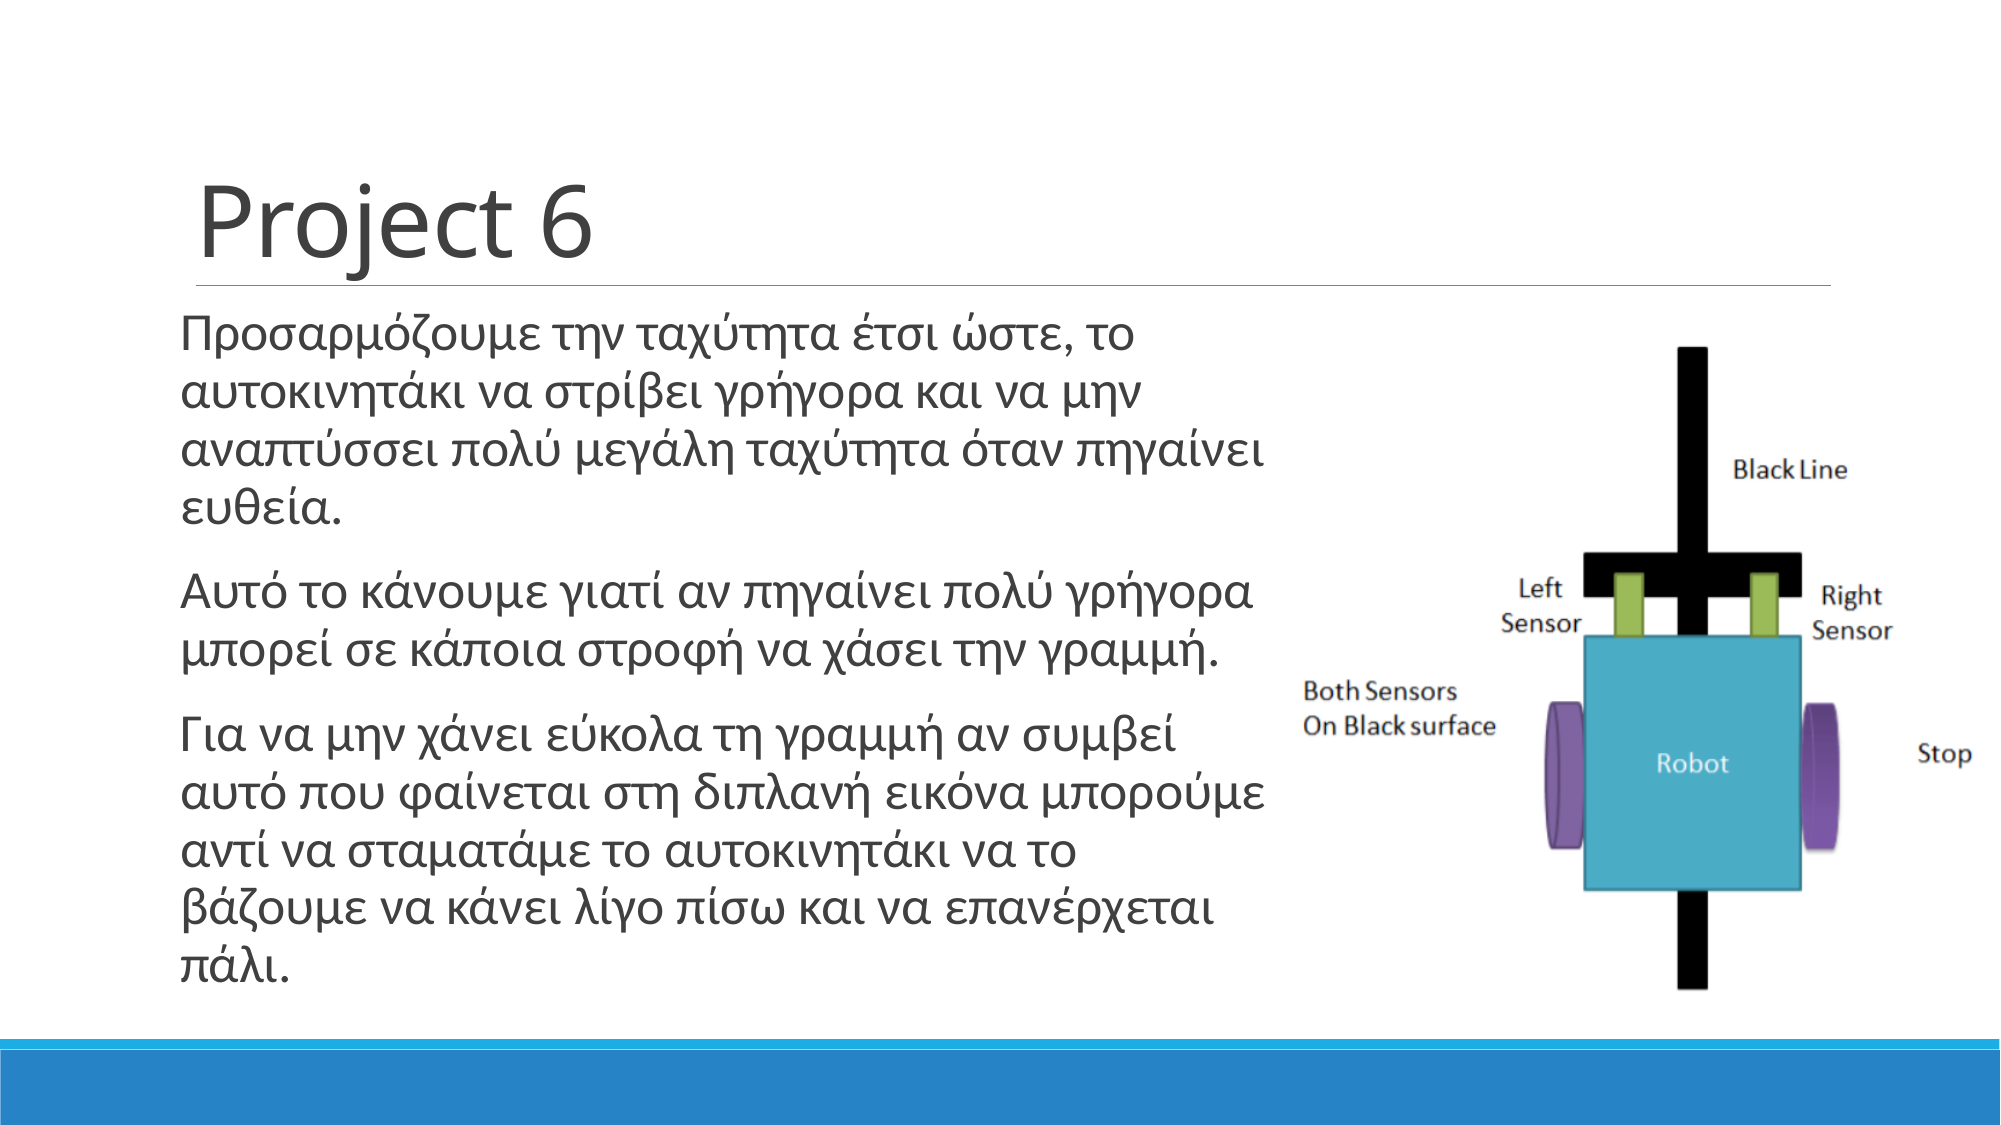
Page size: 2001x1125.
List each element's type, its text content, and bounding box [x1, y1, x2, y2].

picture [1301, 339, 1978, 1002]
title Project 6 [180, 47, 1830, 285]
list Προσαρμόζουμε την ταχύτητα έτσι ώστε, το αυτοκινητάκι να στρίβει γρήγορα και να μην αναπτύσσει πολύ μεγάλη ταχύτητα όταν πηγαίνει ευθεία. Αυτό το κάνουμε γιατί αν πηγαίνει πολύ γρήγορα μπορεί σε κάποια στροφή να χάσει την γραμμή. Για να μην χάνει εύκολα τη γραμμή αν συμβεί αυτό που φαίνεται στη διπλανή εικόνα μπορούμε αντί να σταματάμε το αυτοκινητάκι να το βάζουμε να κάνει λίγο πίσω και να επανέρχεται πάλι. [180, 297, 1274, 1045]
